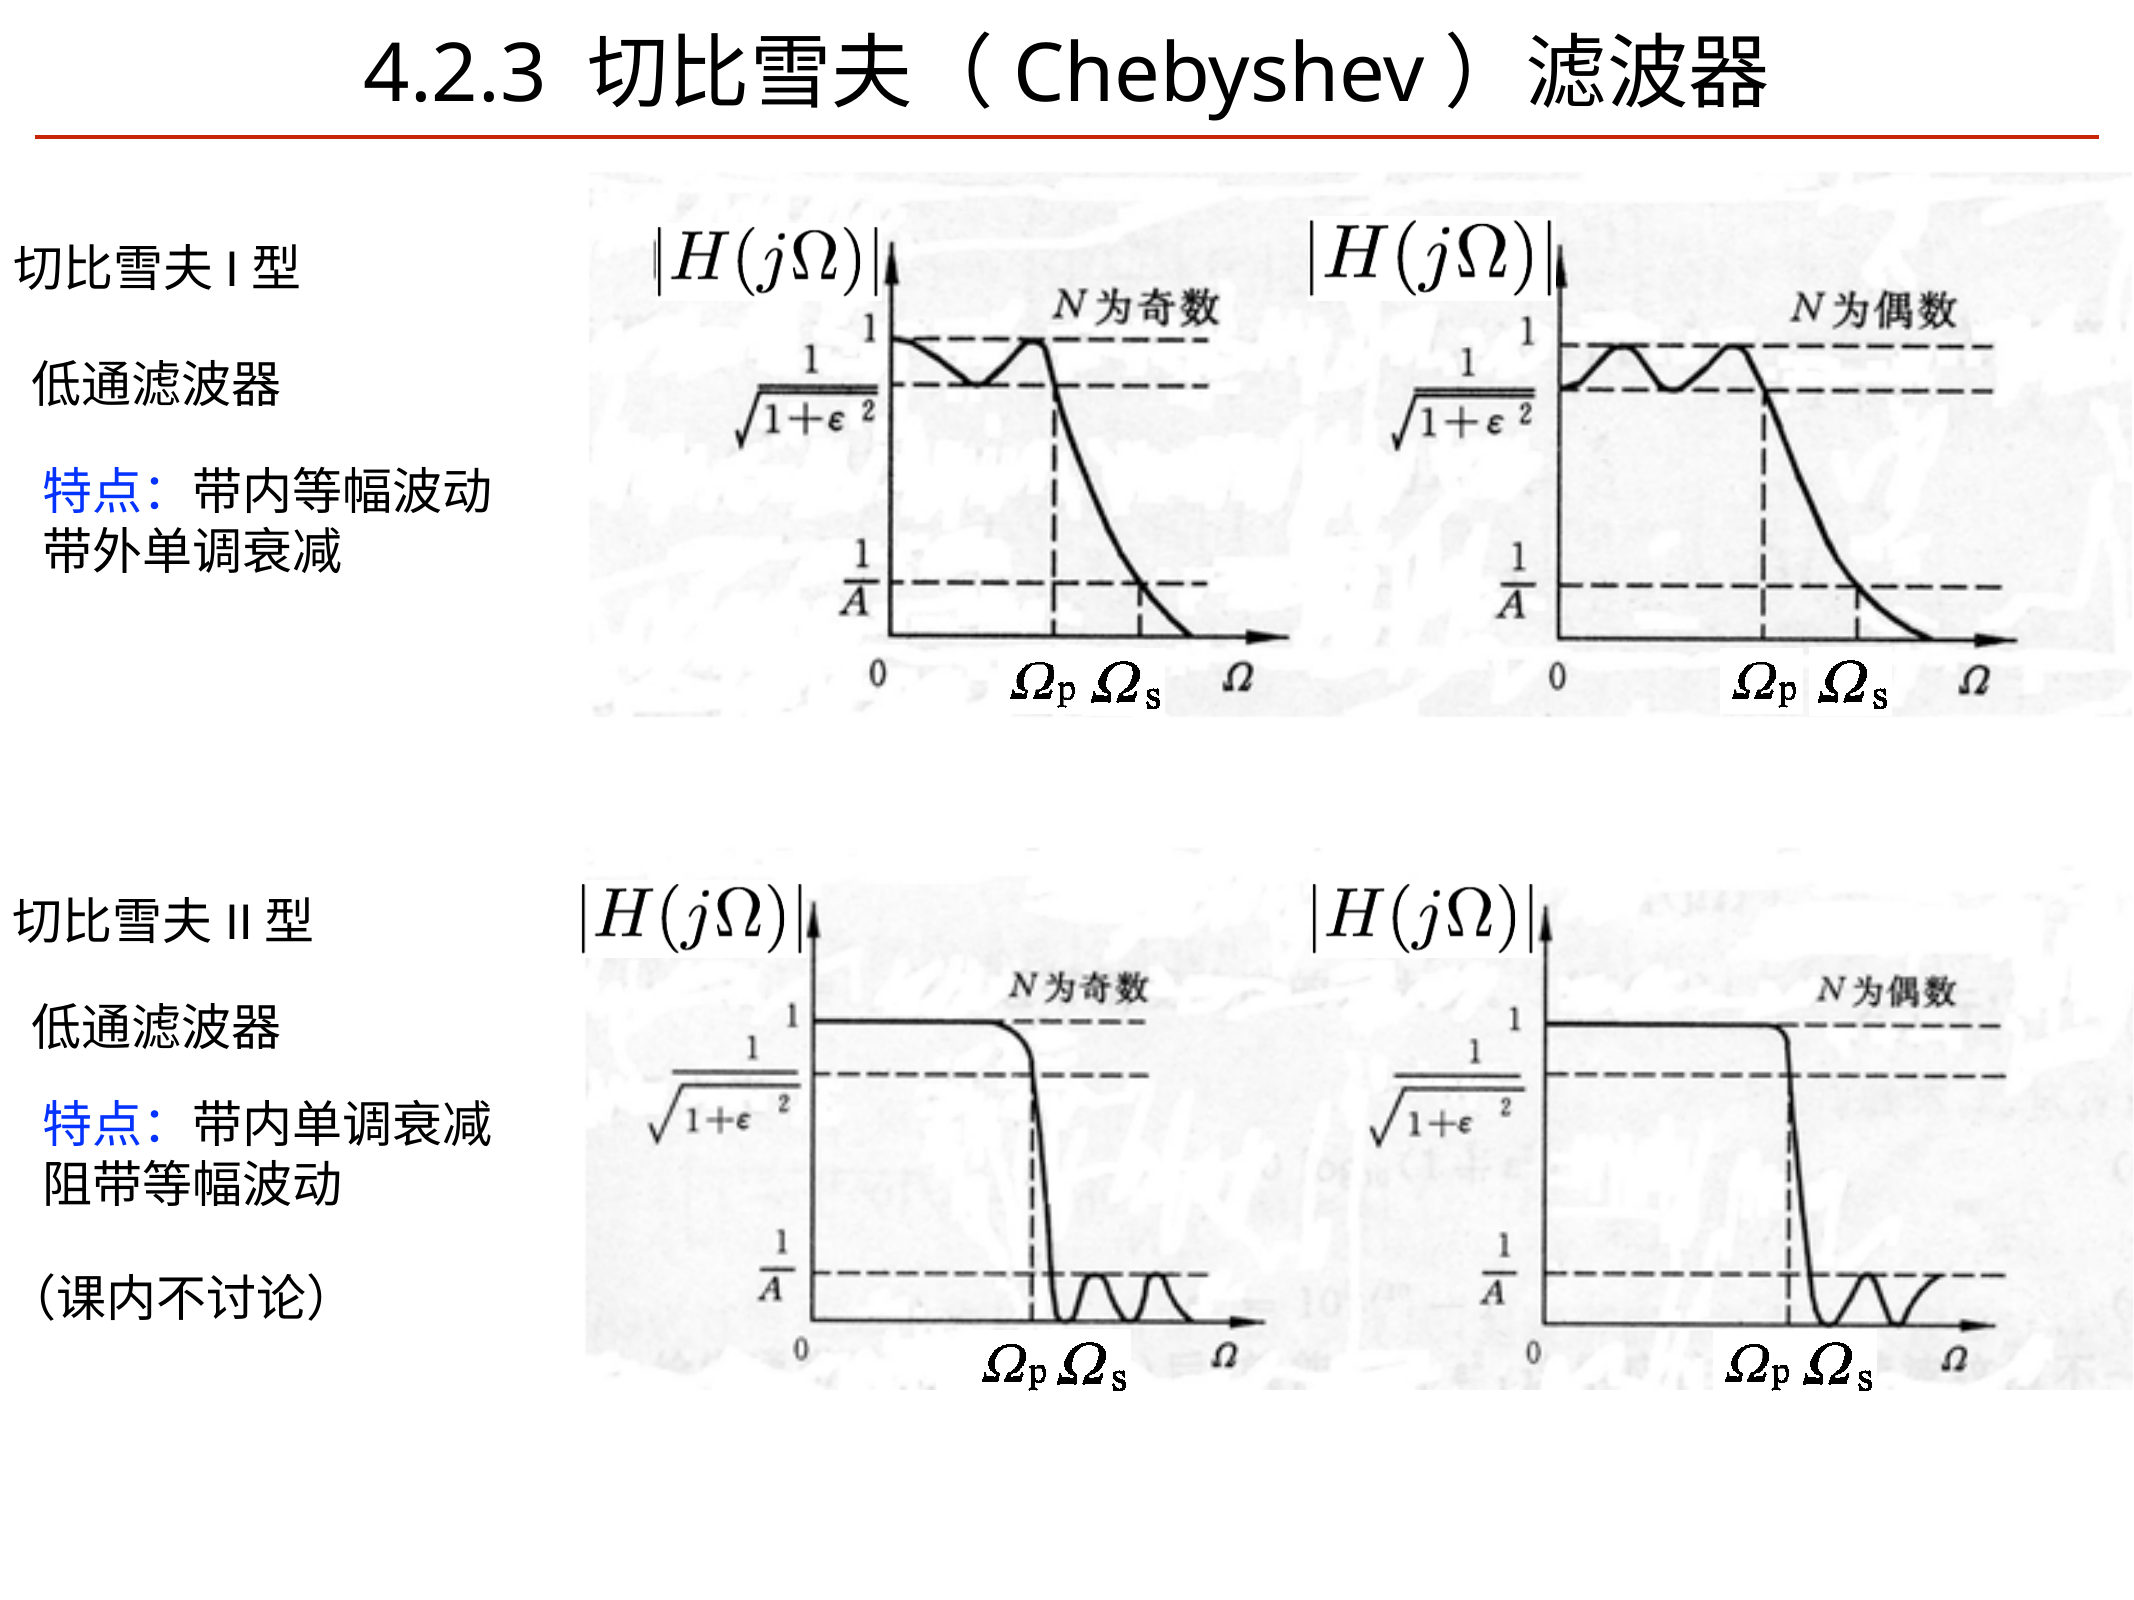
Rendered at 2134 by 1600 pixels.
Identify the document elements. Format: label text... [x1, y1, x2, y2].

text_box 特点：带内等幅波动 带外单调衰减 [34, 451, 502, 588]
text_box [580, 846, 2134, 1398]
text_box 特点：带内单调衰减 阻带等幅波动 [34, 1084, 502, 1222]
text_box 切比雪夫I型 [4, 227, 310, 305]
text_box （课内不讨论） [0, 1258, 366, 1335]
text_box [585, 168, 2133, 720]
title 4.2.3 切比雪夫（Chebyshev）滤波器 [155, 0, 1978, 140]
text_box 切比雪夫II型 [4, 881, 324, 958]
text_box 低通滤波器 [23, 344, 291, 421]
text_box 低通滤波器 [23, 987, 291, 1064]
